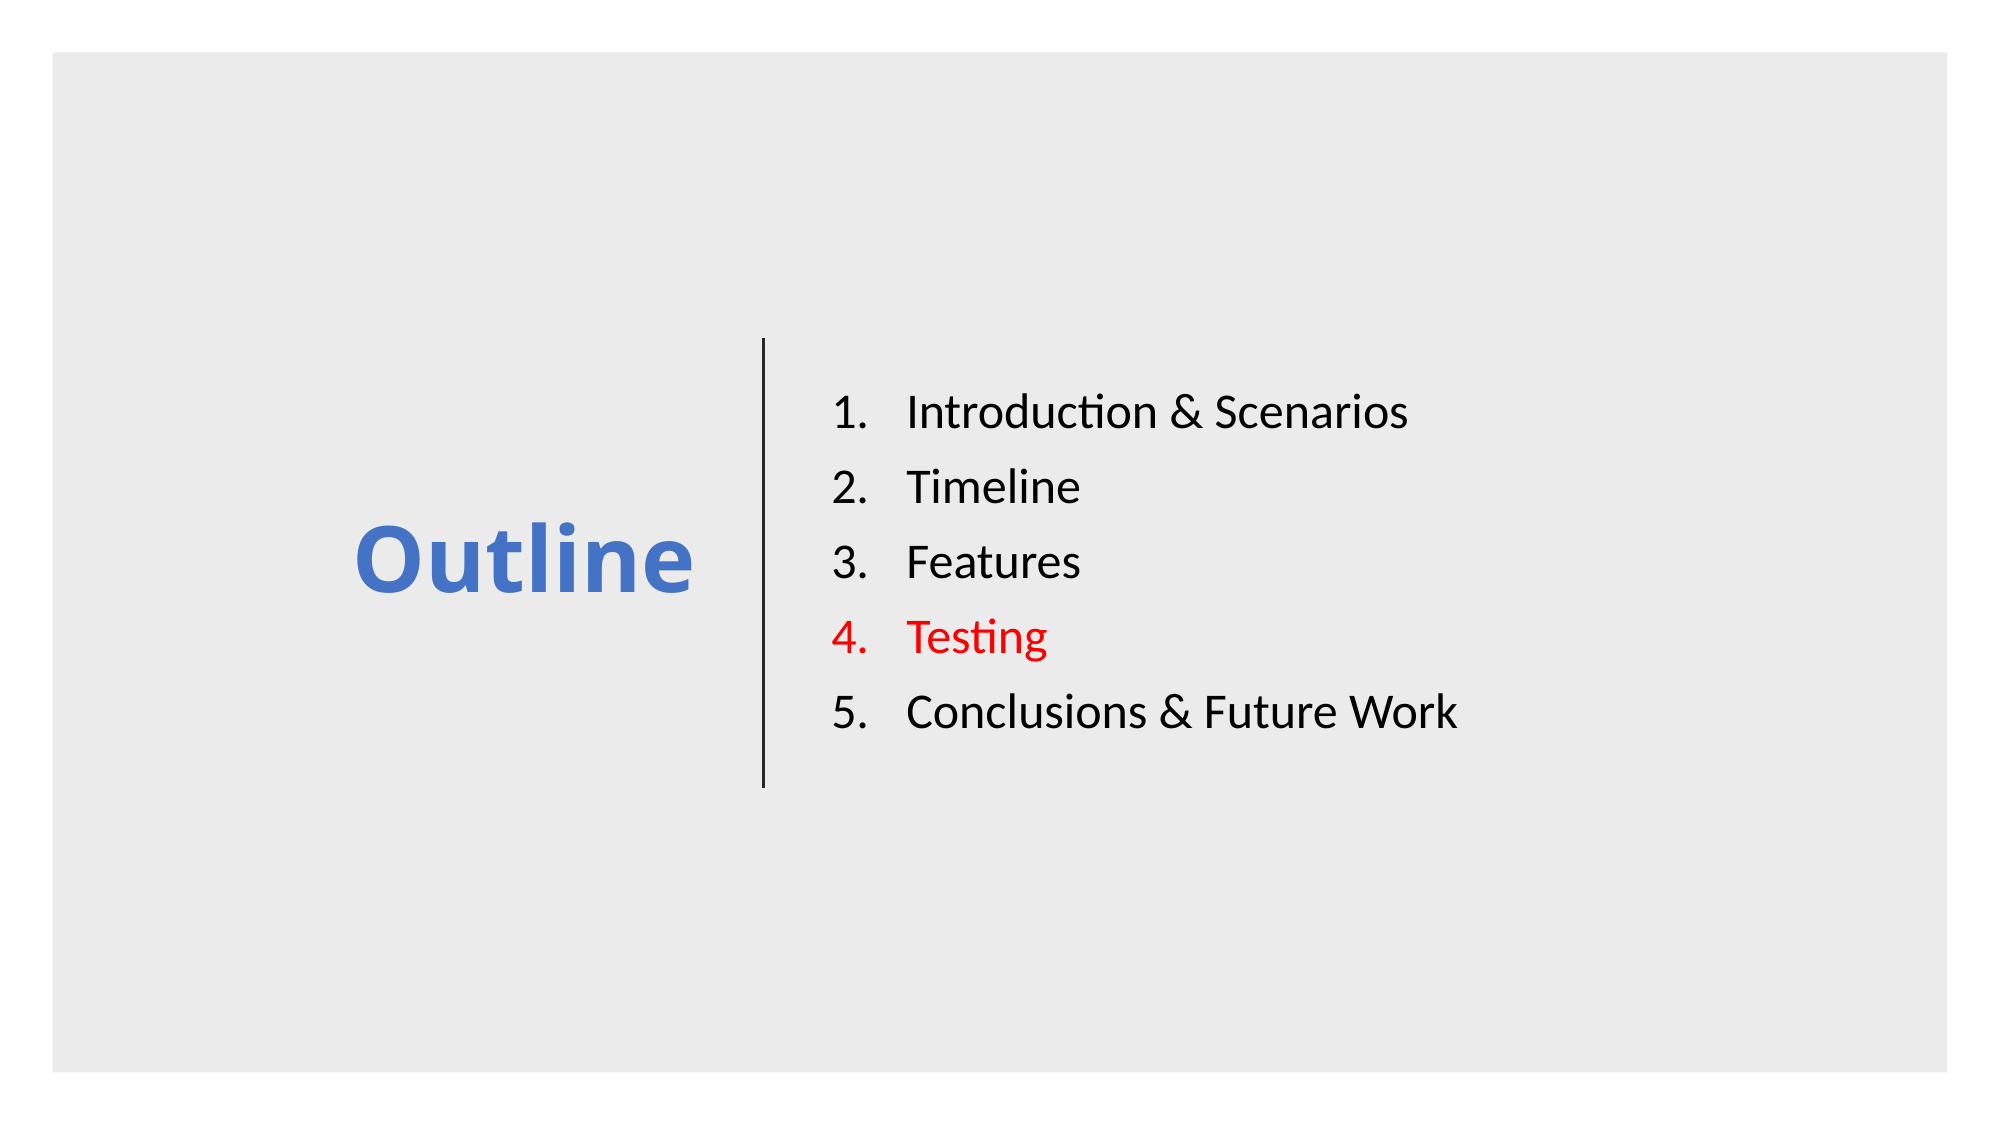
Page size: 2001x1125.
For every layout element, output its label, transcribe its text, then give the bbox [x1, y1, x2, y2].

title Outline [137, 158, 711, 967]
list Introduction & Scenarios Timeline Features Testing Conclusions & Future Work [816, 158, 1863, 967]
text_box [52, 51, 1948, 1073]
